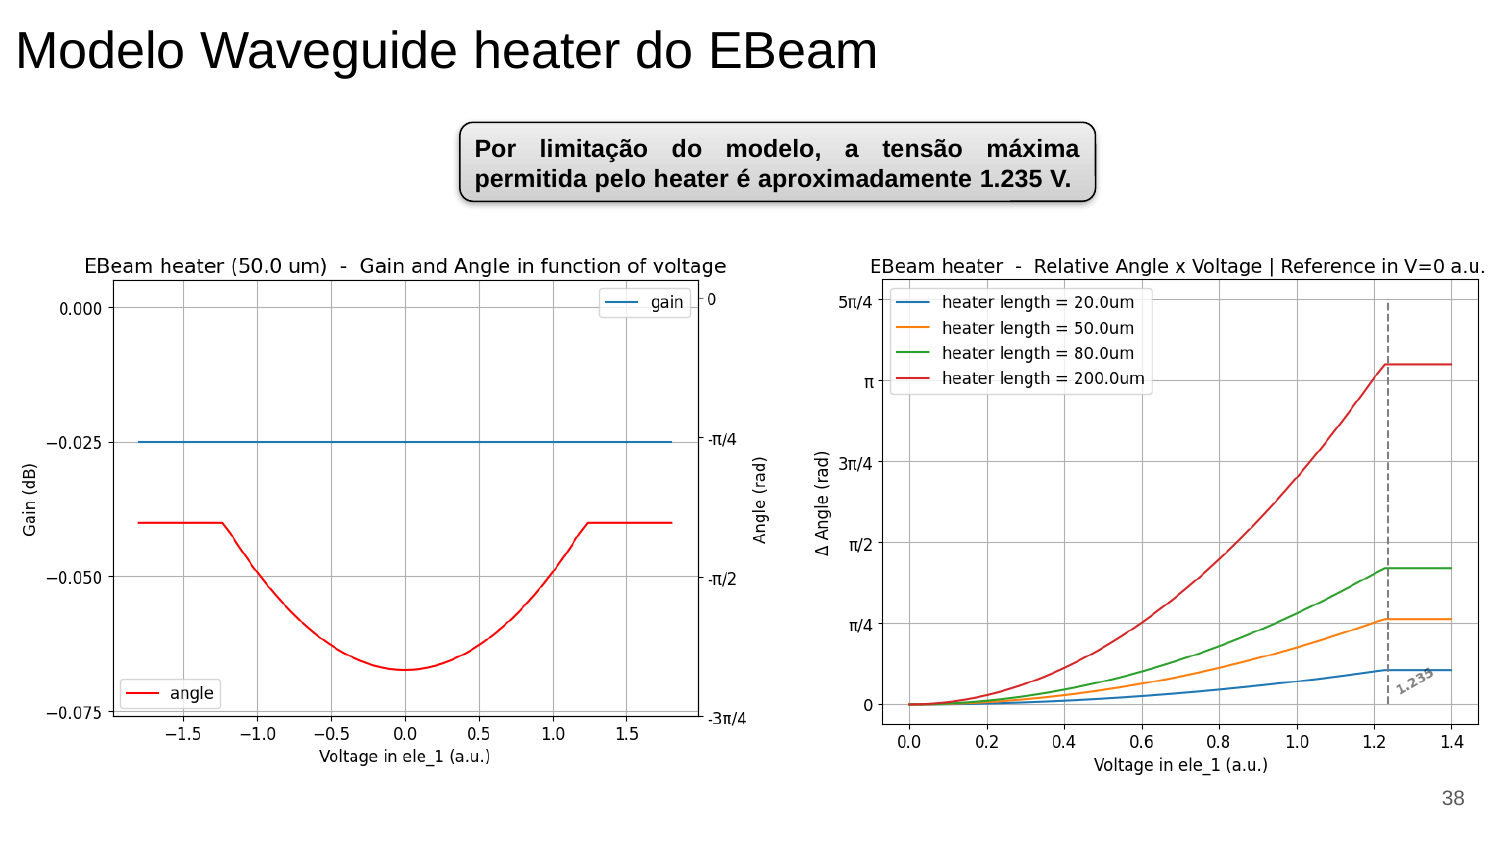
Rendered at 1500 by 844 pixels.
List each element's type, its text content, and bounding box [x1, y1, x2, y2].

picture [805, 248, 1500, 783]
text_box [463, 121, 1092, 125]
text_box Por limitação do modelo, a tensão máxima permitida pelo heater é aproximadamente 1.235 V. [459, 125, 1096, 201]
text_box Modelo Waveguide heater do EBeam [0, 0, 1449, 95]
picture [13, 248, 778, 774]
slide_number 38 [1389, 791, 1480, 830]
